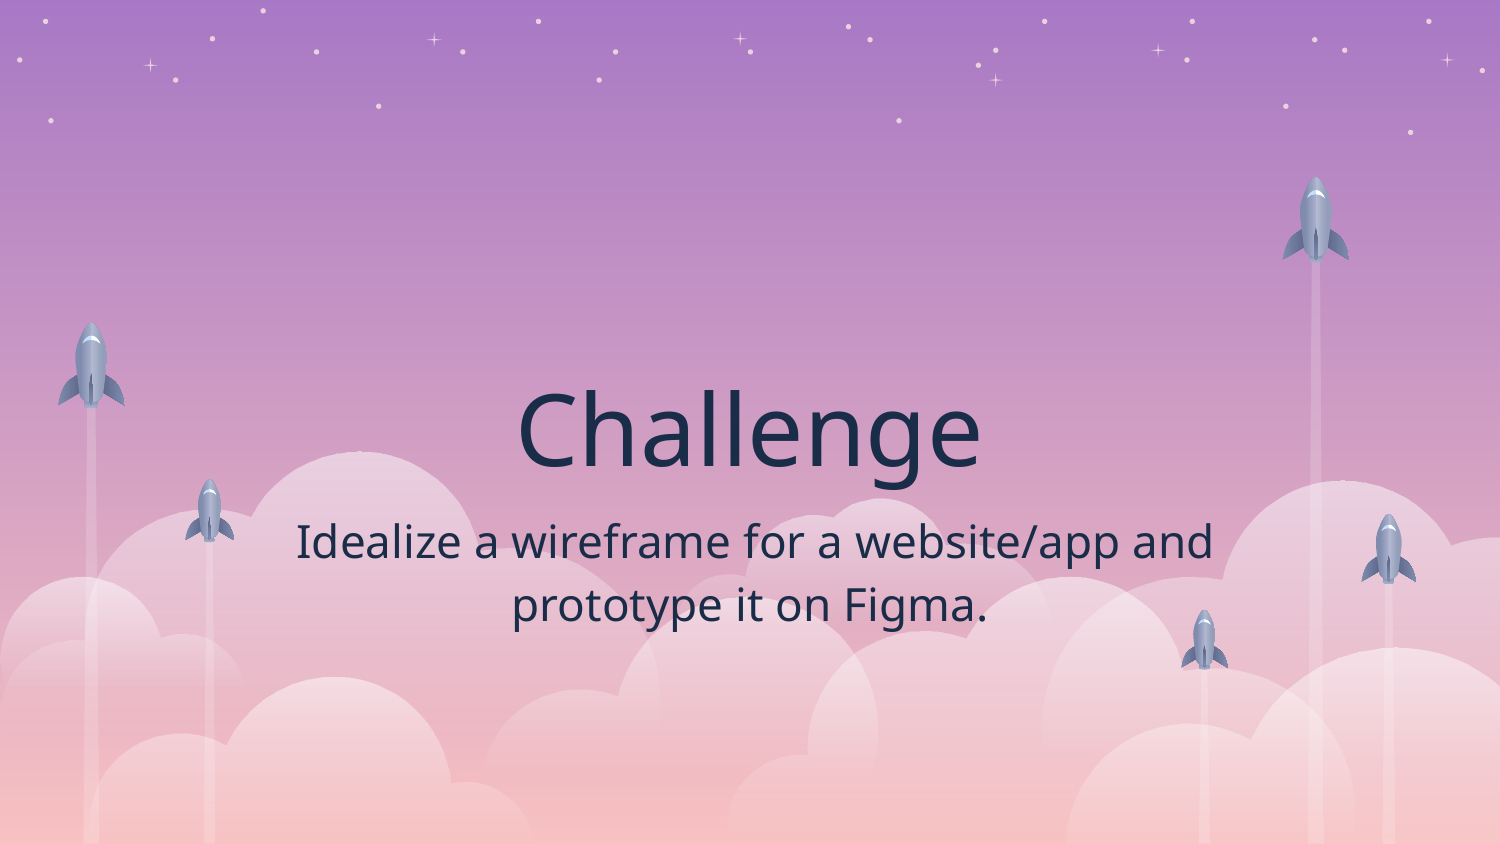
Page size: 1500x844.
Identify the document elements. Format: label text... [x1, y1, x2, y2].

title Challenge [267, 274, 1233, 489]
subtitle Idealize a wireframe for a website/app and prototype it on Figma. [267, 504, 1233, 570]
